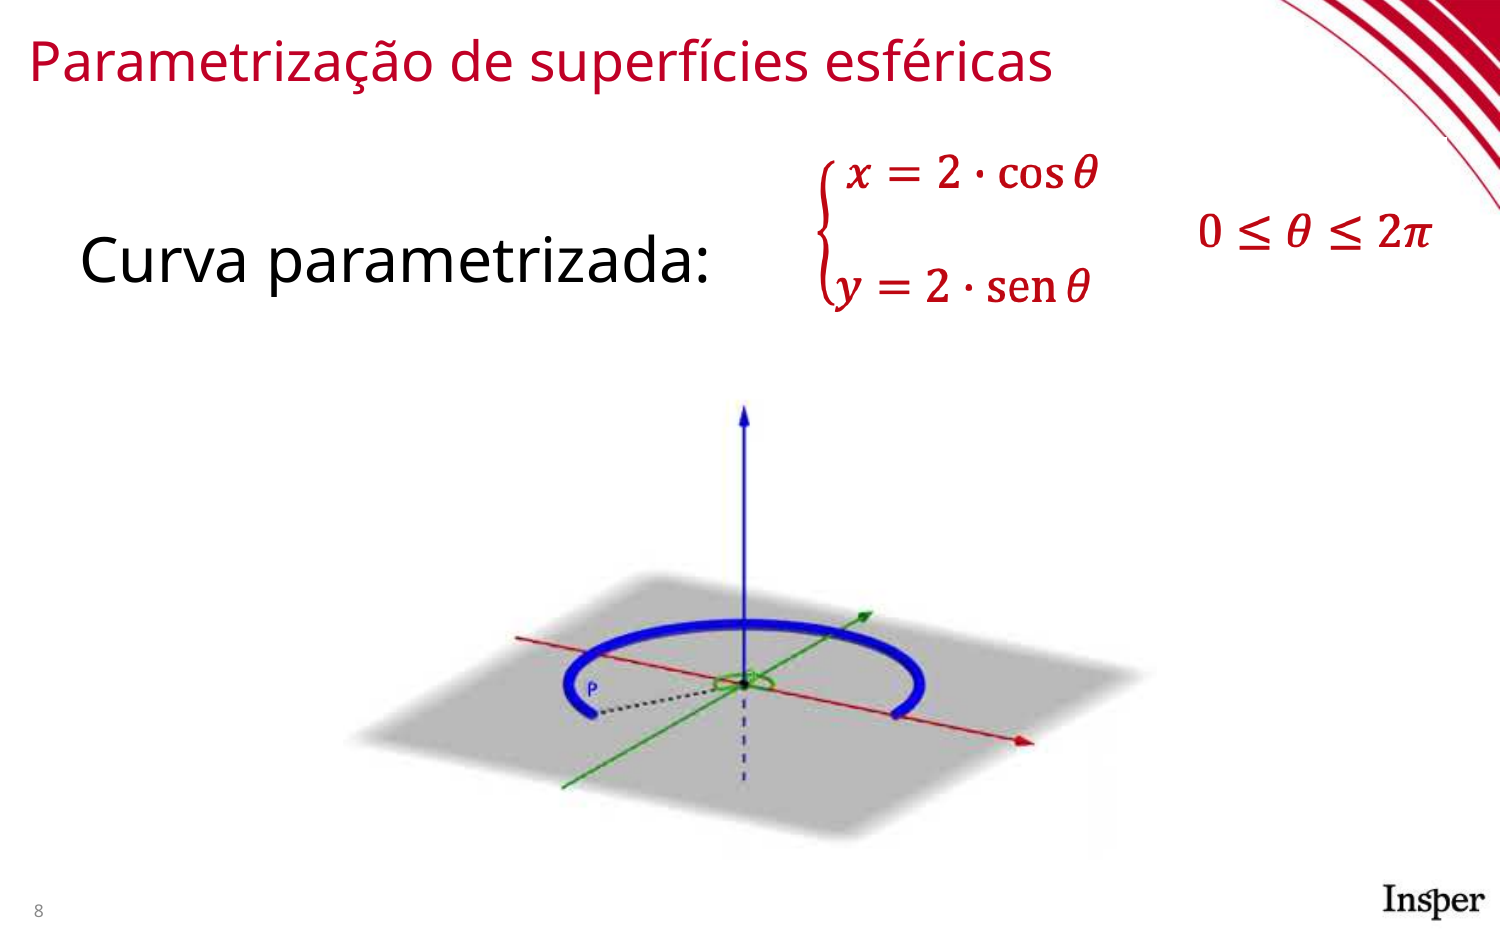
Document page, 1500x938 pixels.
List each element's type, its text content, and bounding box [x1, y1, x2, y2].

list Curva parametrizada: [64, 175, 789, 289]
title Parametrização de superfícies esféricas [13, 18, 1397, 104]
slide_number 8 [0, 887, 78, 938]
picture [249, 0, 1500, 938]
